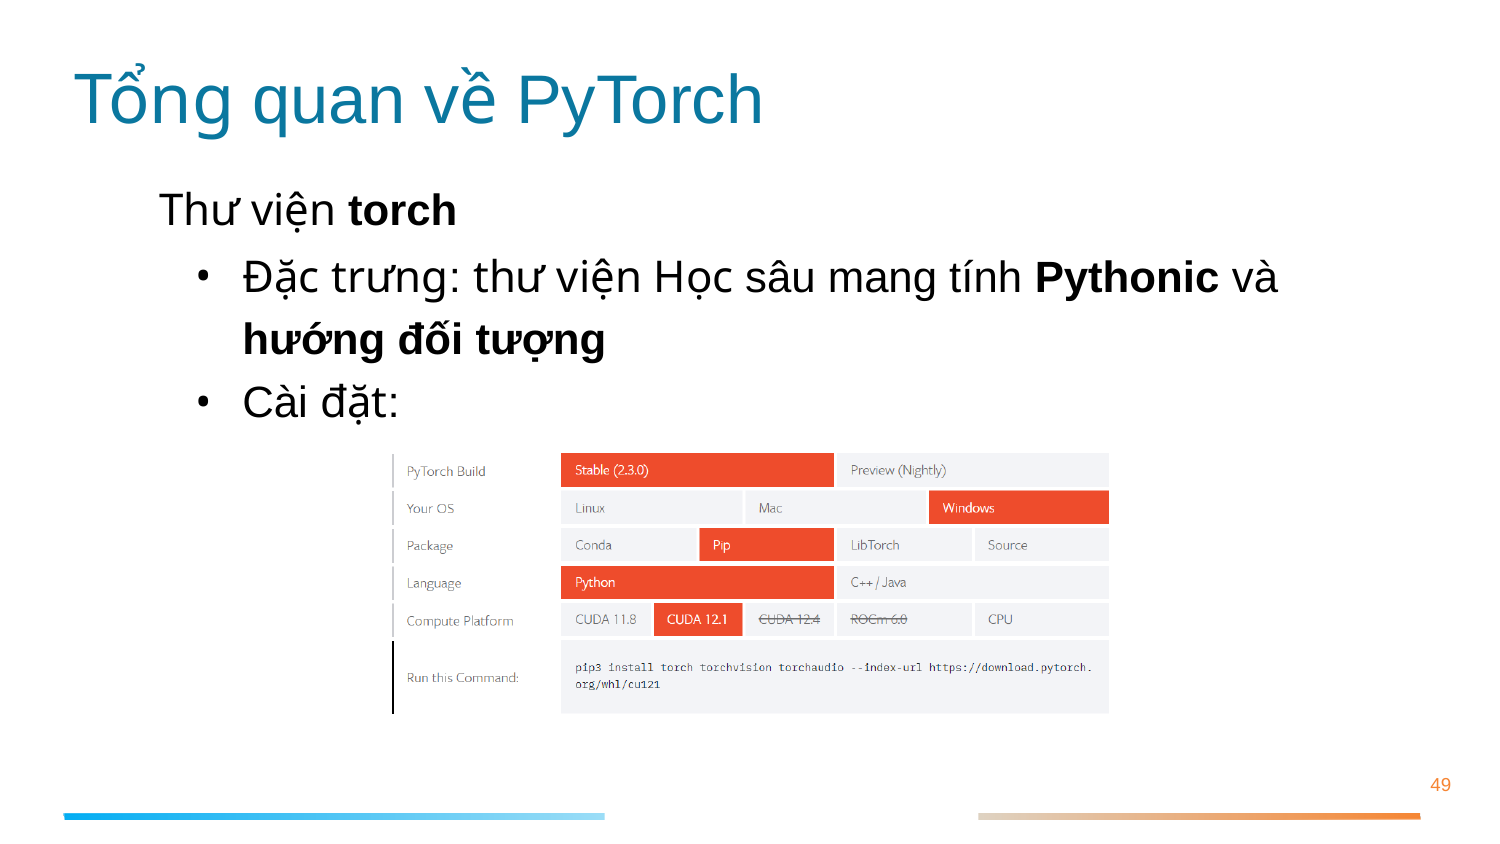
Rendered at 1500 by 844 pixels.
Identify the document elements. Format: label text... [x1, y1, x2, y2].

slide_number ‹#› [1428, 769, 1455, 844]
picture [392, 453, 1109, 715]
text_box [63, 796, 1421, 831]
title Tổng quan về PyTorch [72, 53, 1330, 196]
list Thư viện torch Đặc trưng: thư viện Học sâu mang tính Pythonic và hướng đối tượng Cài đặt: [157, 165, 1417, 656]
